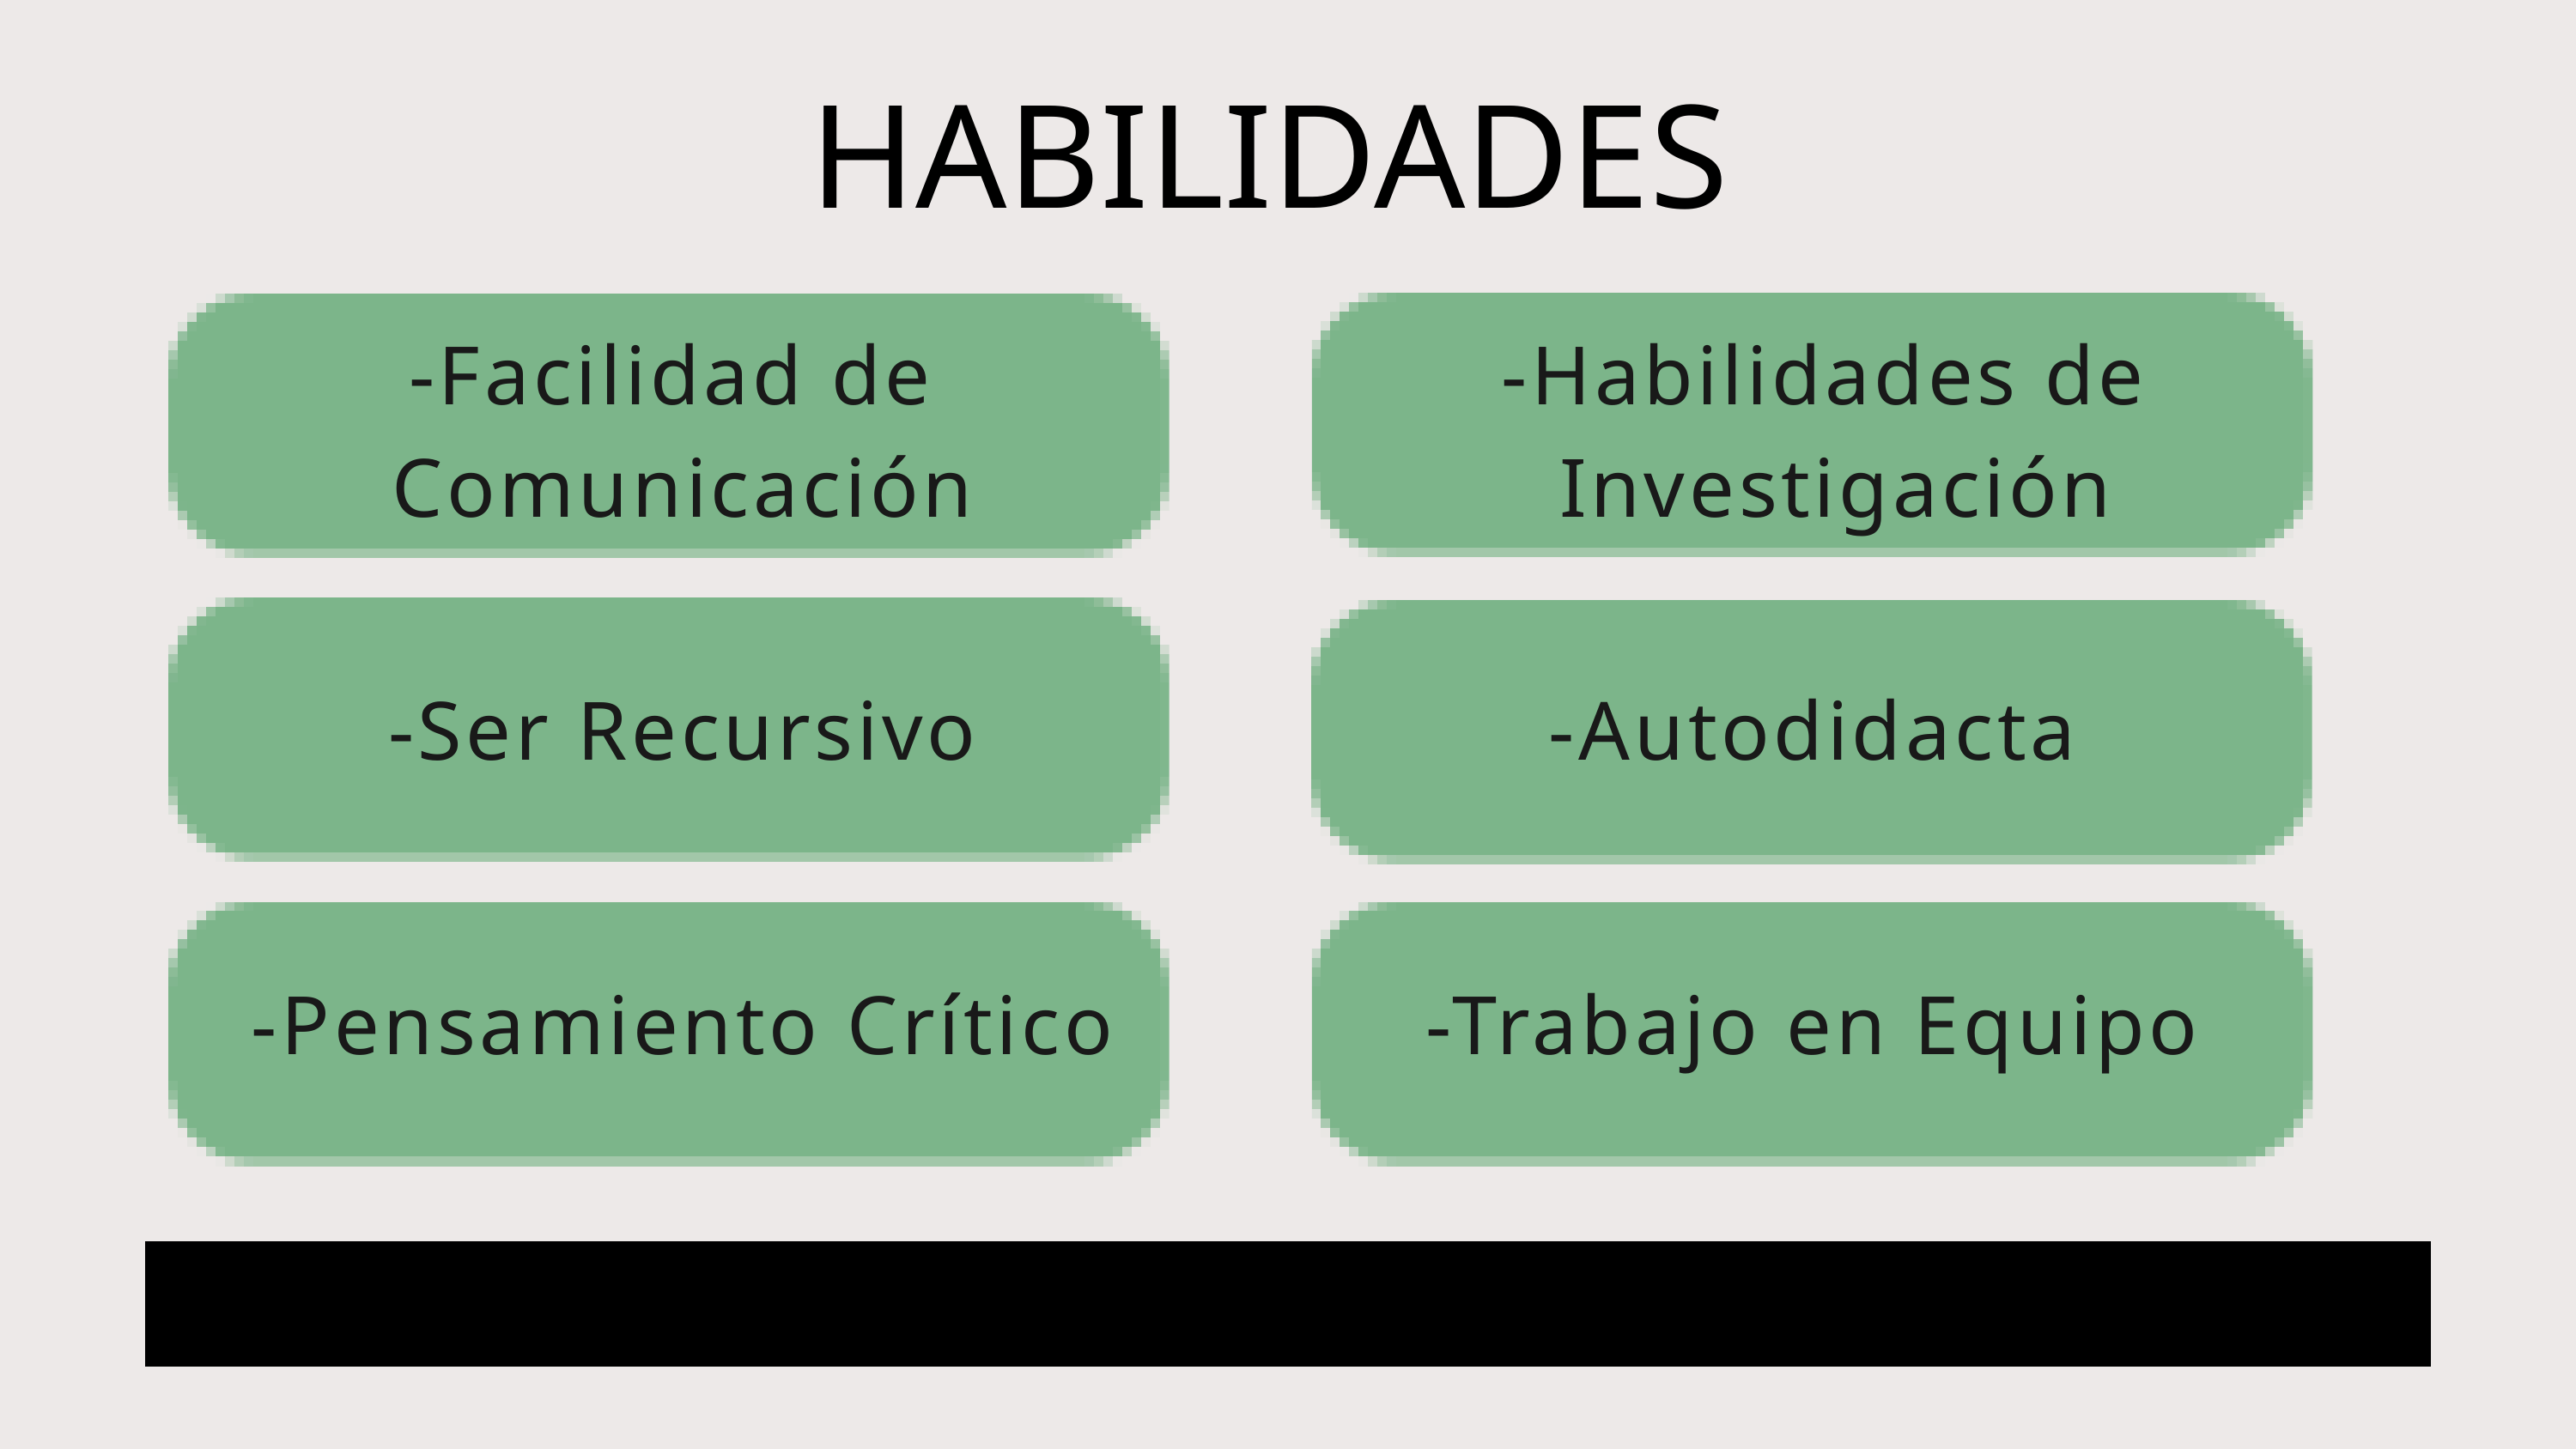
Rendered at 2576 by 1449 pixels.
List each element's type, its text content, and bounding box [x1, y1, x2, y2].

text_box -Pensamiento Crítico [219, 958, 1146, 1071]
text_box -Ser Recursivo [383, 664, 981, 777]
text_box [168, 294, 1170, 558]
text_box [1311, 600, 2312, 864]
text_box -Autodidacta [1513, 664, 2111, 777]
text_box -Trabajo en Equipo [1370, 958, 2256, 1071]
text_box [1311, 293, 2313, 557]
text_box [144, 1240, 2432, 1367]
text_box -Facilidad de Comunicación [366, 307, 999, 534]
text_box HABILIDADES [263, 36, 2313, 237]
text_box [1311, 902, 2313, 1167]
text_box [168, 597, 1170, 863]
text_box -Habilidades de Investigación [1484, 307, 2188, 534]
text_box [168, 902, 1170, 1167]
